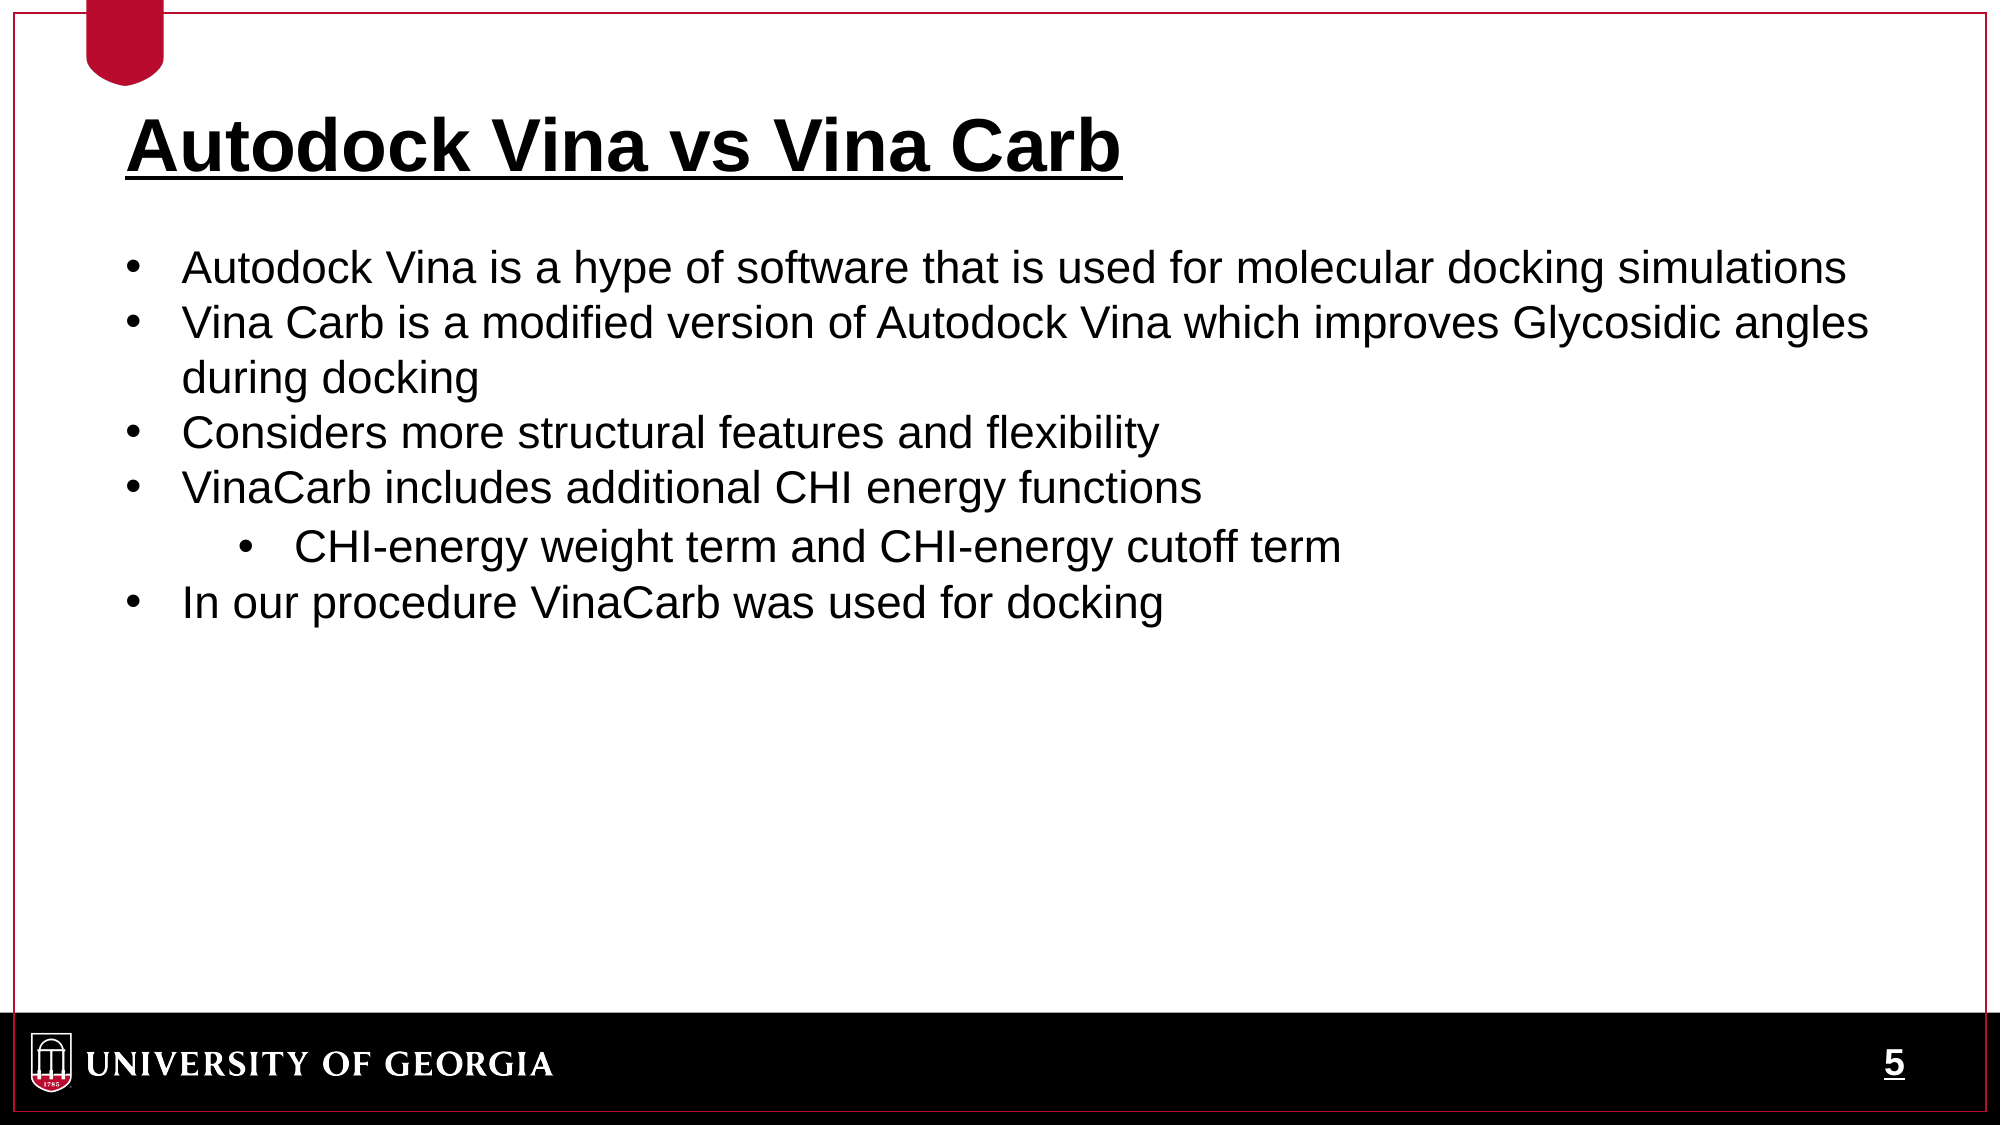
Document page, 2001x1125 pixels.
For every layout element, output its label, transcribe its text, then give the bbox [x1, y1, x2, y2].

picture [15, 975, 582, 1111]
picture [0, 975, 582, 1125]
list Autodock Vina vs Vina Carb [110, 89, 1901, 201]
list Autodock Vina is a hype of software that is used for molecular docking simulations Vina Carb is a modified version of Autodock Vina which improves Glycosidic angles during docking Considers more structural features and flexibility VinaCarb includes additional CHI energy functions CHI-energy weight term and CHI-energy cutoff term In our procedure VinaCarb was used for docking [110, 230, 1901, 953]
